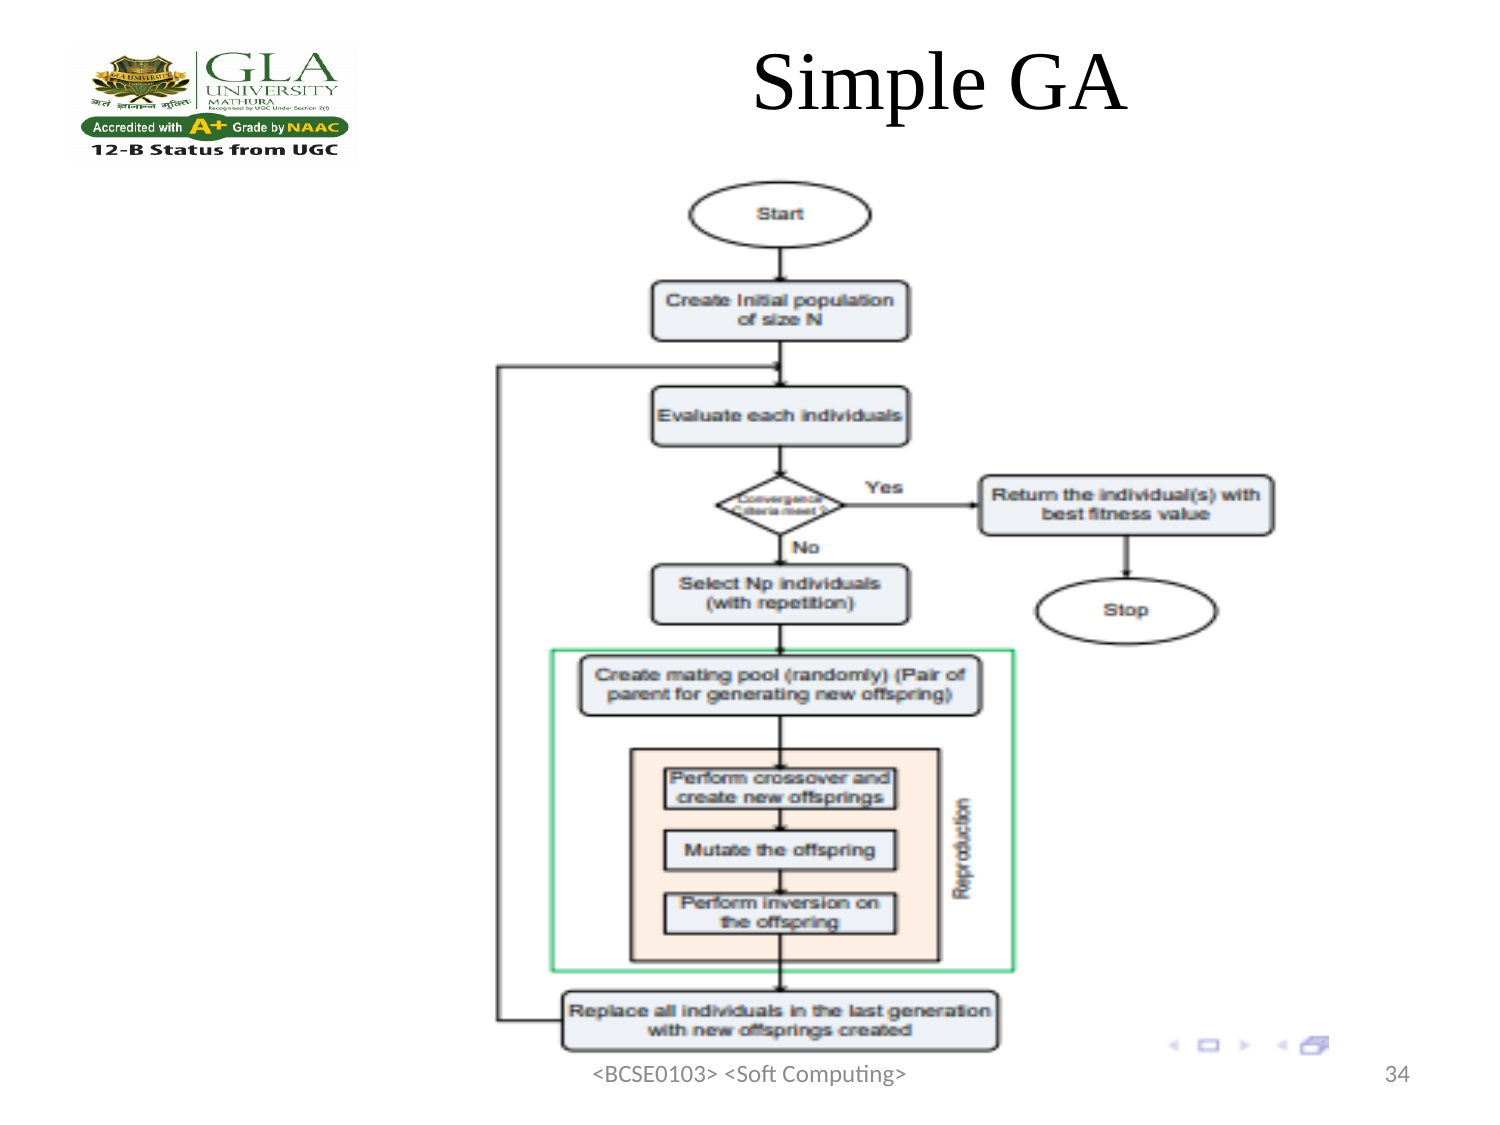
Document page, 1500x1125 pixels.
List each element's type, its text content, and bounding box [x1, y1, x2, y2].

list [170, 134, 1329, 1063]
slide_number 34 [1074, 1042, 1425, 1103]
footer <BCSE0103> <Soft Computing> [512, 1072, 988, 1103]
picture [70, 45, 359, 162]
title Simple GA [454, 18, 1425, 135]
